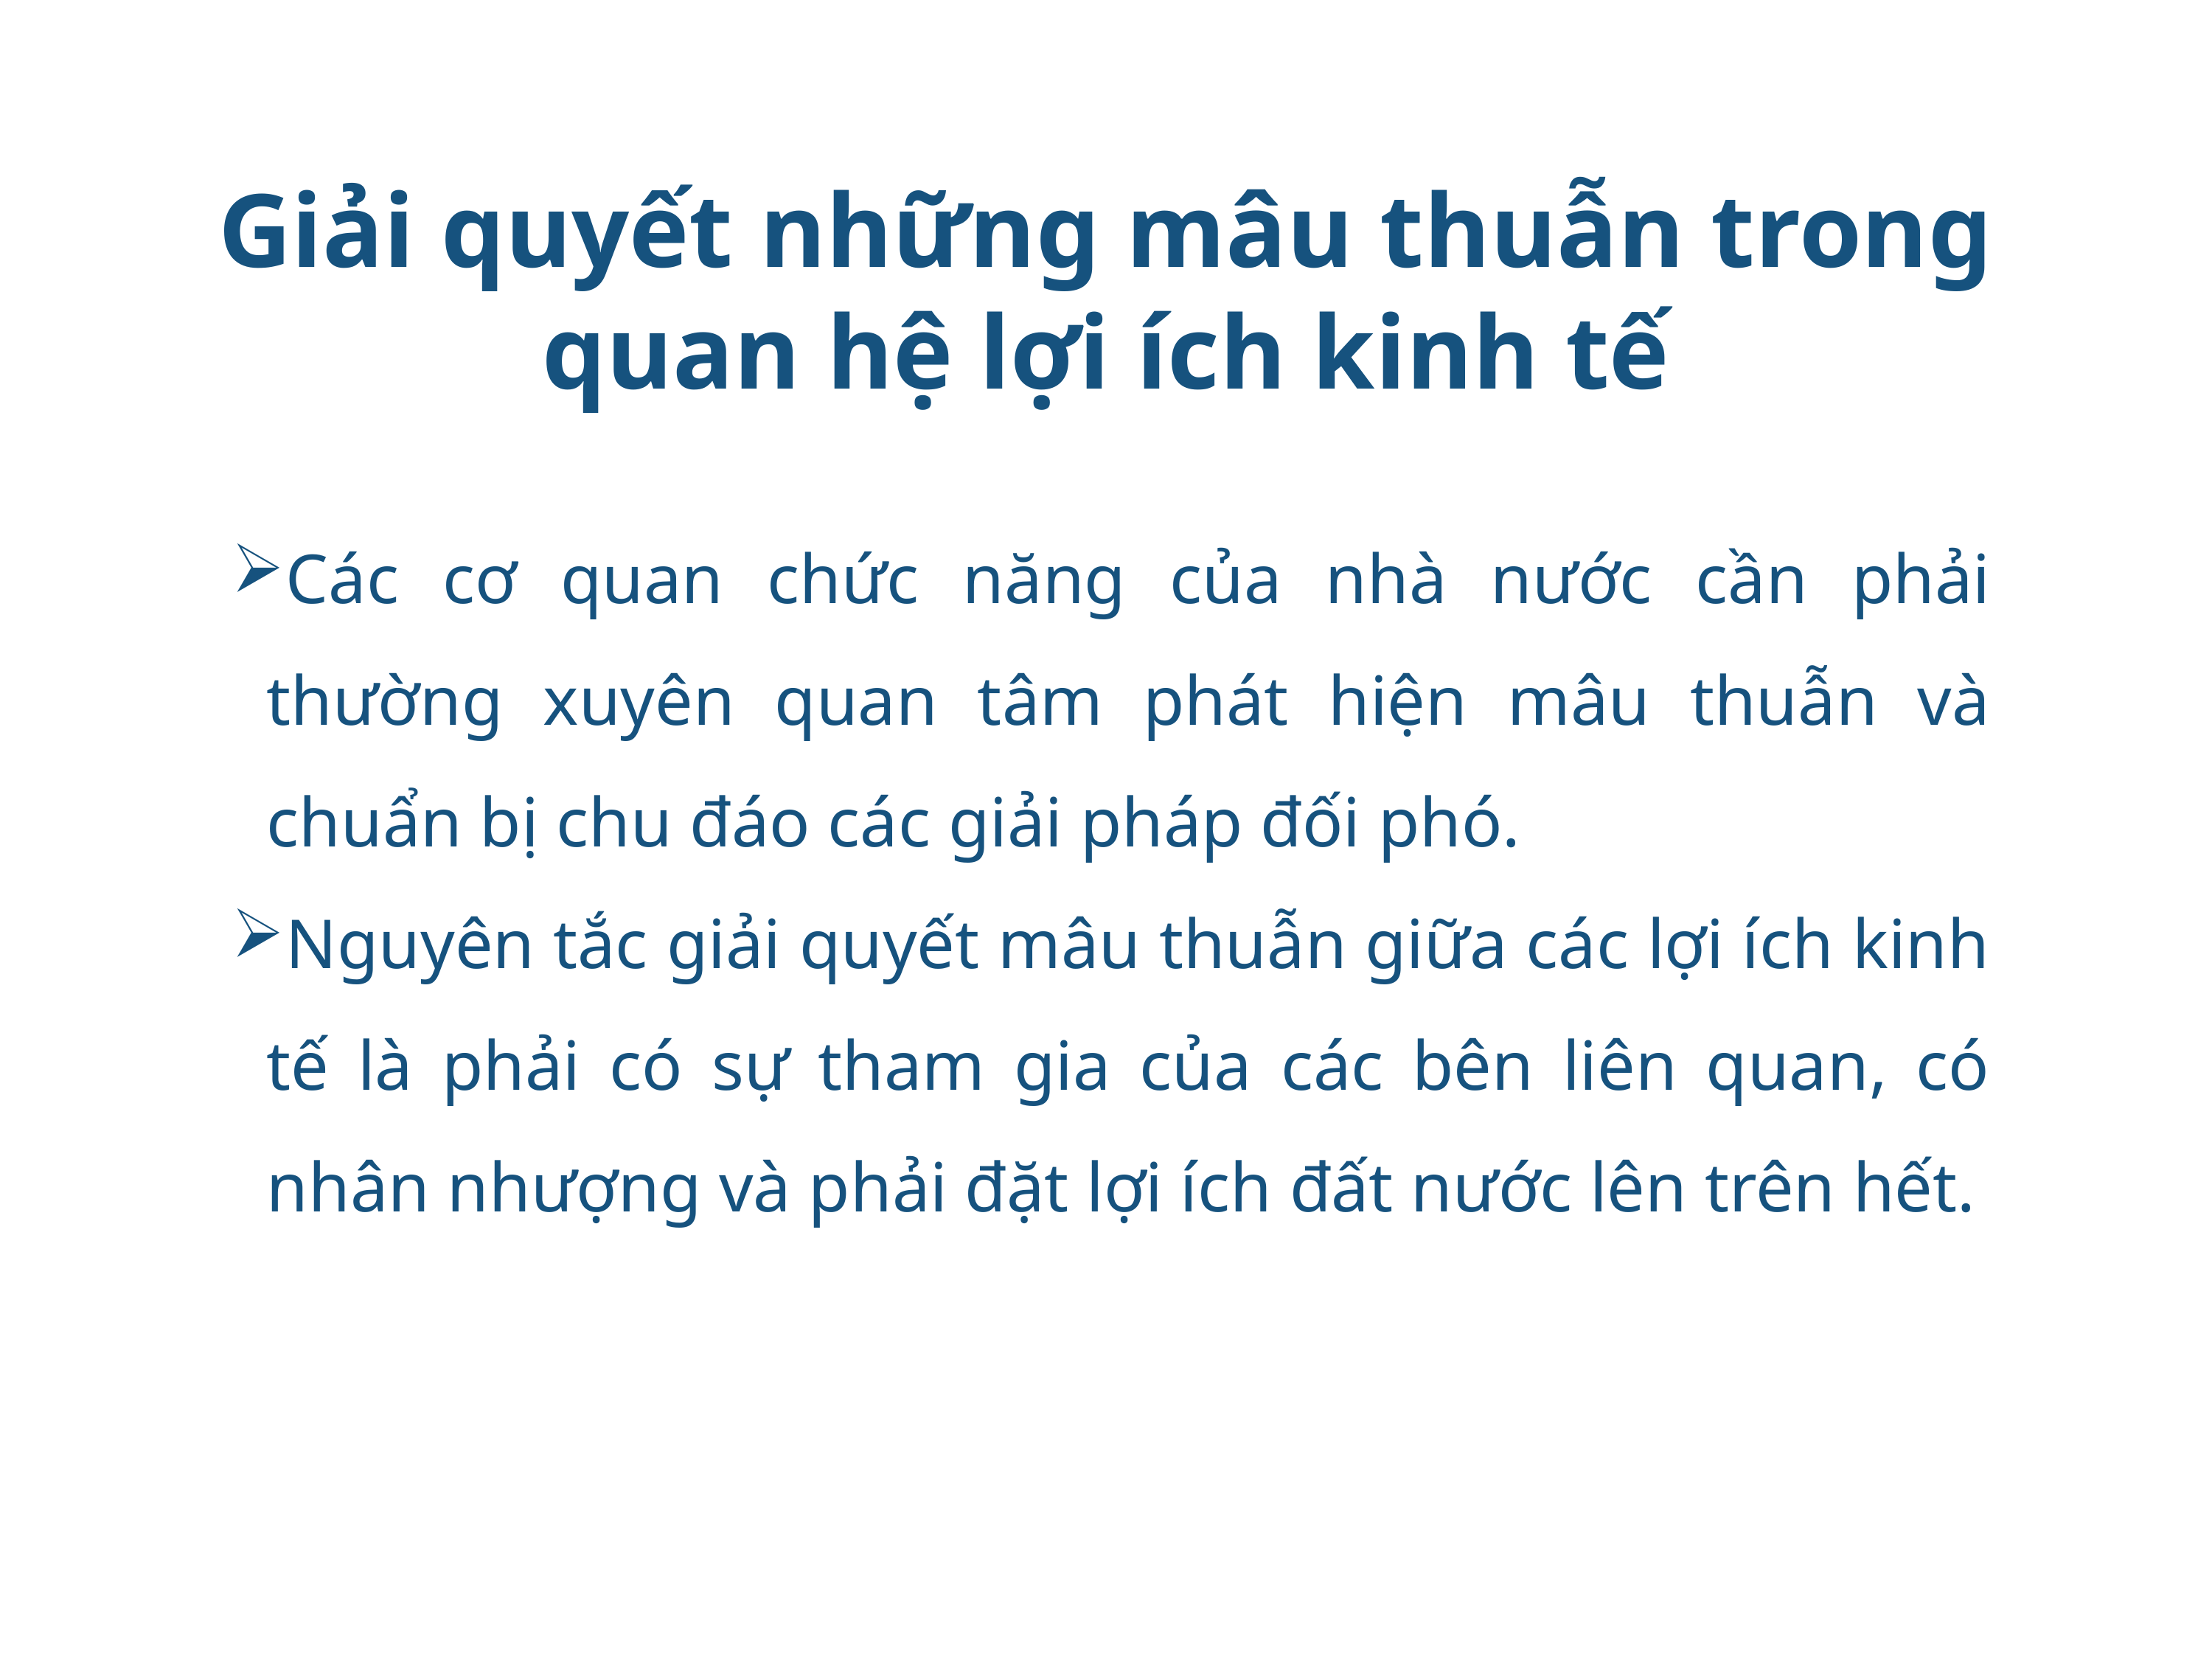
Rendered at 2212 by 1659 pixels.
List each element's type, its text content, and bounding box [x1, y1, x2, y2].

text_box Các cơ quan chức năng của nhà nước cần phải thường xuyên quan tâm phát hiện mâu thuẫn và chuẩn bị chu đáo các giải pháp đối phó. Nguyên tắc giải quyết mâu thuẫn giữa các lợi ích kinh tế là phải có sự tham gia của các bên liên quan, có nhân nhượng và phải đặt lợi ích đất nước lên trên hết. [221, 490, 2003, 1231]
title Giải quyết những mâu thuẫn trong quan hệ lợi ích kinh tế [111, 149, 2101, 426]
